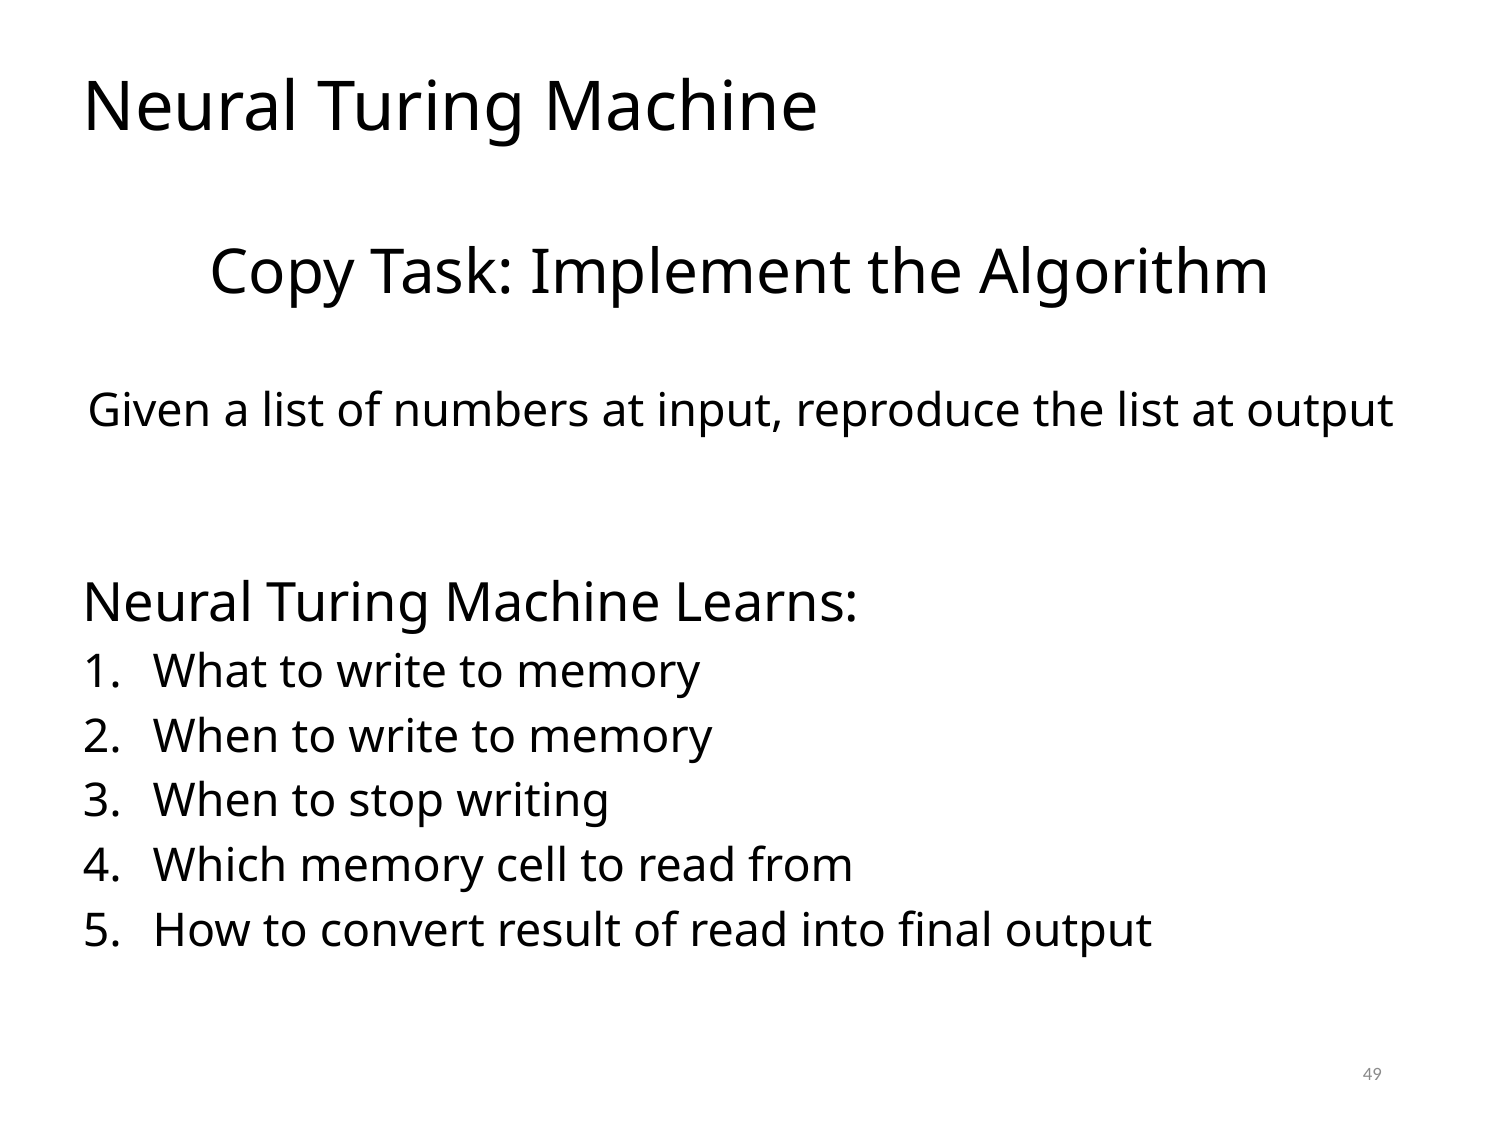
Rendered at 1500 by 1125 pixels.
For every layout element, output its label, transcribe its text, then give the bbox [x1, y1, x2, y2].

slide_number 49 [1059, 1042, 1397, 1103]
list Copy Task: Implement the Algorithm Given a list of numbers at input, reproduce the list at output Neural Turing Machine Learns: What to write to memory When to write to memory When to stop writing Which memory cell to read from How to convert result of read into final output [67, 232, 1414, 1011]
title Neural Turing Machine [67, 0, 1414, 218]
